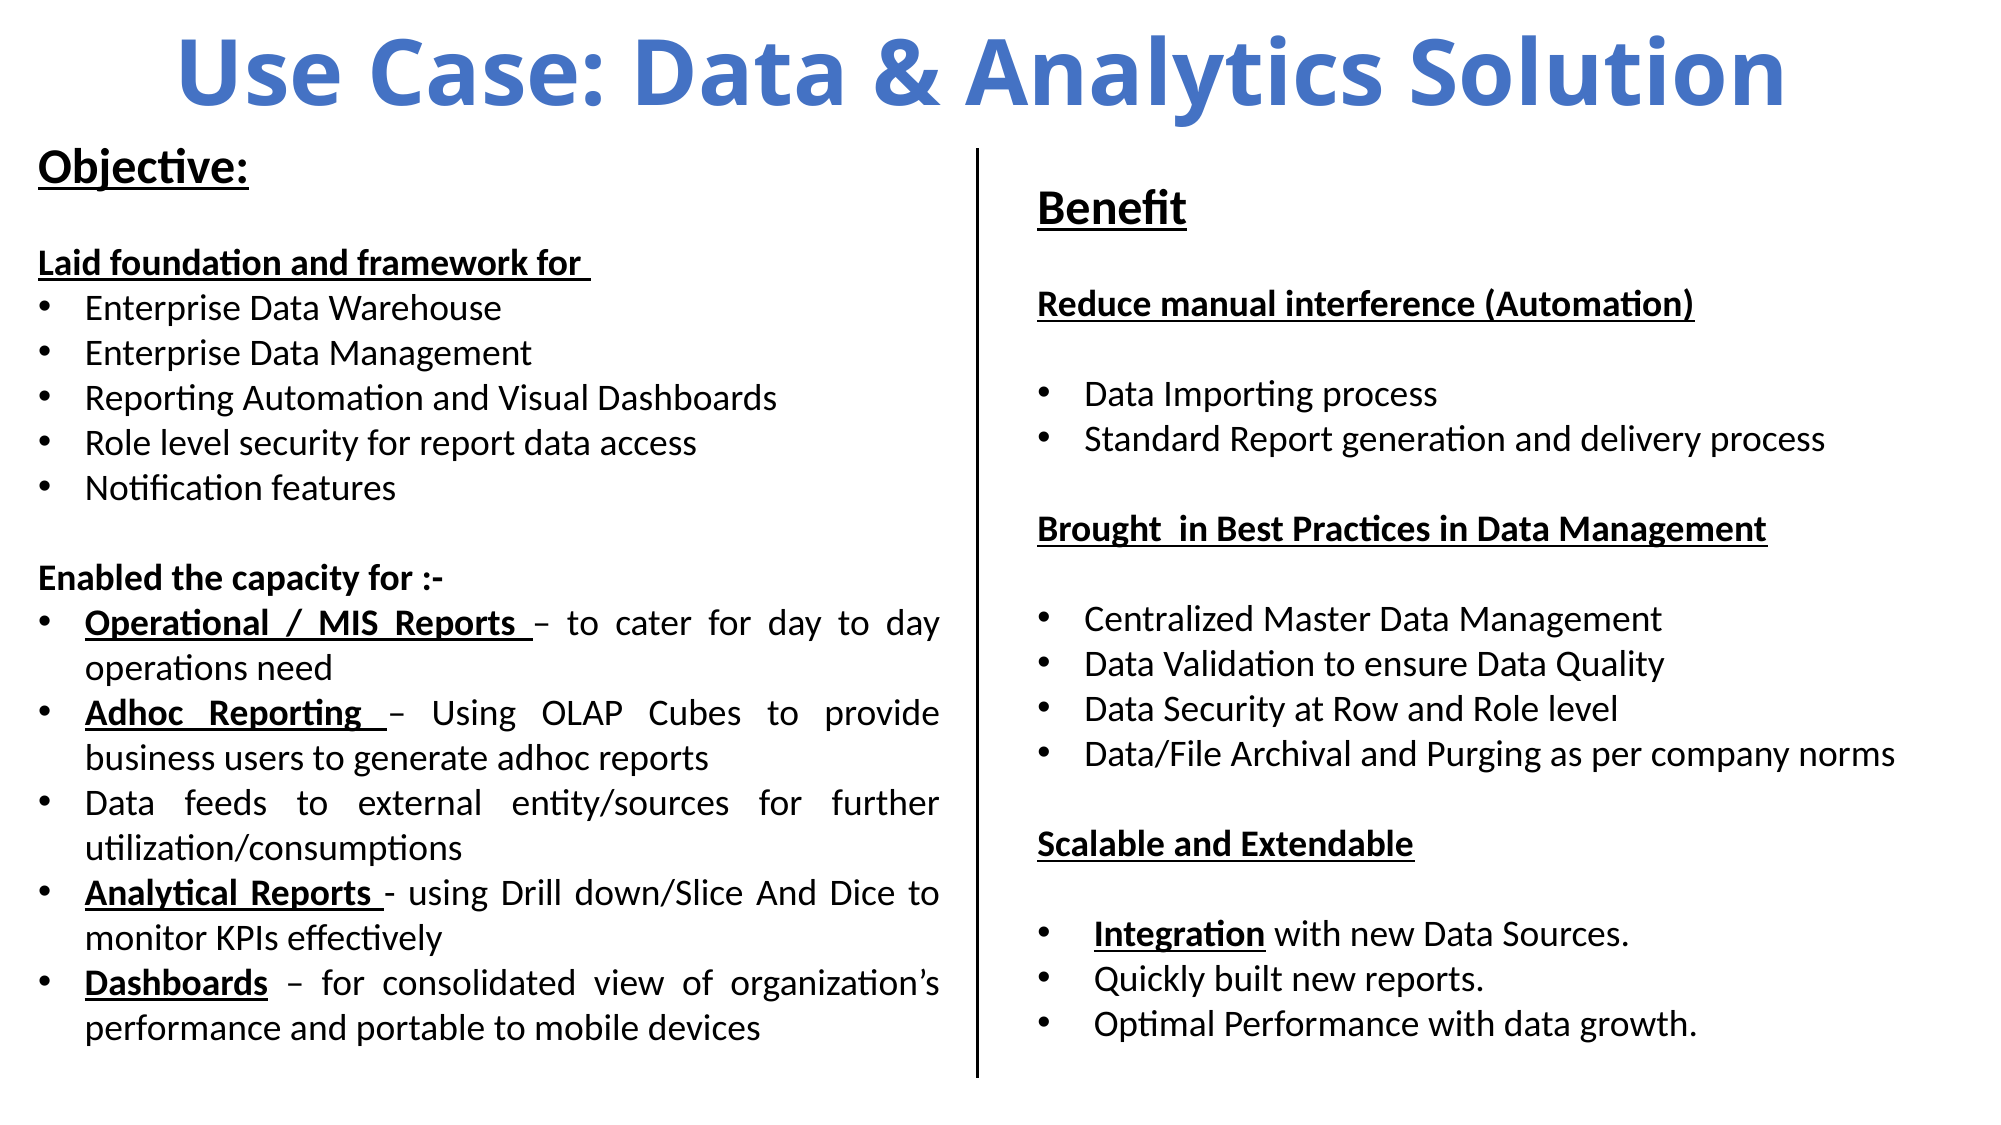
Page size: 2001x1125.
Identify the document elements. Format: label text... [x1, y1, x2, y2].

title Use Case: Data & Analytics Solution [5, 32, 1960, 120]
text_box Objective: Laid foundation and framework for Enterprise Data Warehouse Enterprise Data Management Reporting Automation and Visual Dashboards Role level security for report data access Notification features Enabled the capacity for :- Operational / MIS Reports – to cater for day to day operations need Adhoc Reporting – Using OLAP Cubes to provide business users to generate adhoc reports Data feeds to external entity/sources for further utilization/consumptions Analytical Reports - using Drill down/Slice And Dice to monitor KPIs effectively Dashboards – for consolidated view of organization’s performance and portable to mobile devices [22, 125, 956, 1057]
text_box Benefit Reduce manual interference (Automation) Data Importing process Standard Report generation and delivery process Brought in Best Practices in Data Management Centralized Master Data Management Data Validation to ensure Data Quality Data Security at Row and Role level Data/File Archival and Purging as per company norms Scalable and Extendable Integration with new Data Sources. Quickly built new reports. Optimal Performance with data growth. [1022, 166, 1961, 1098]
